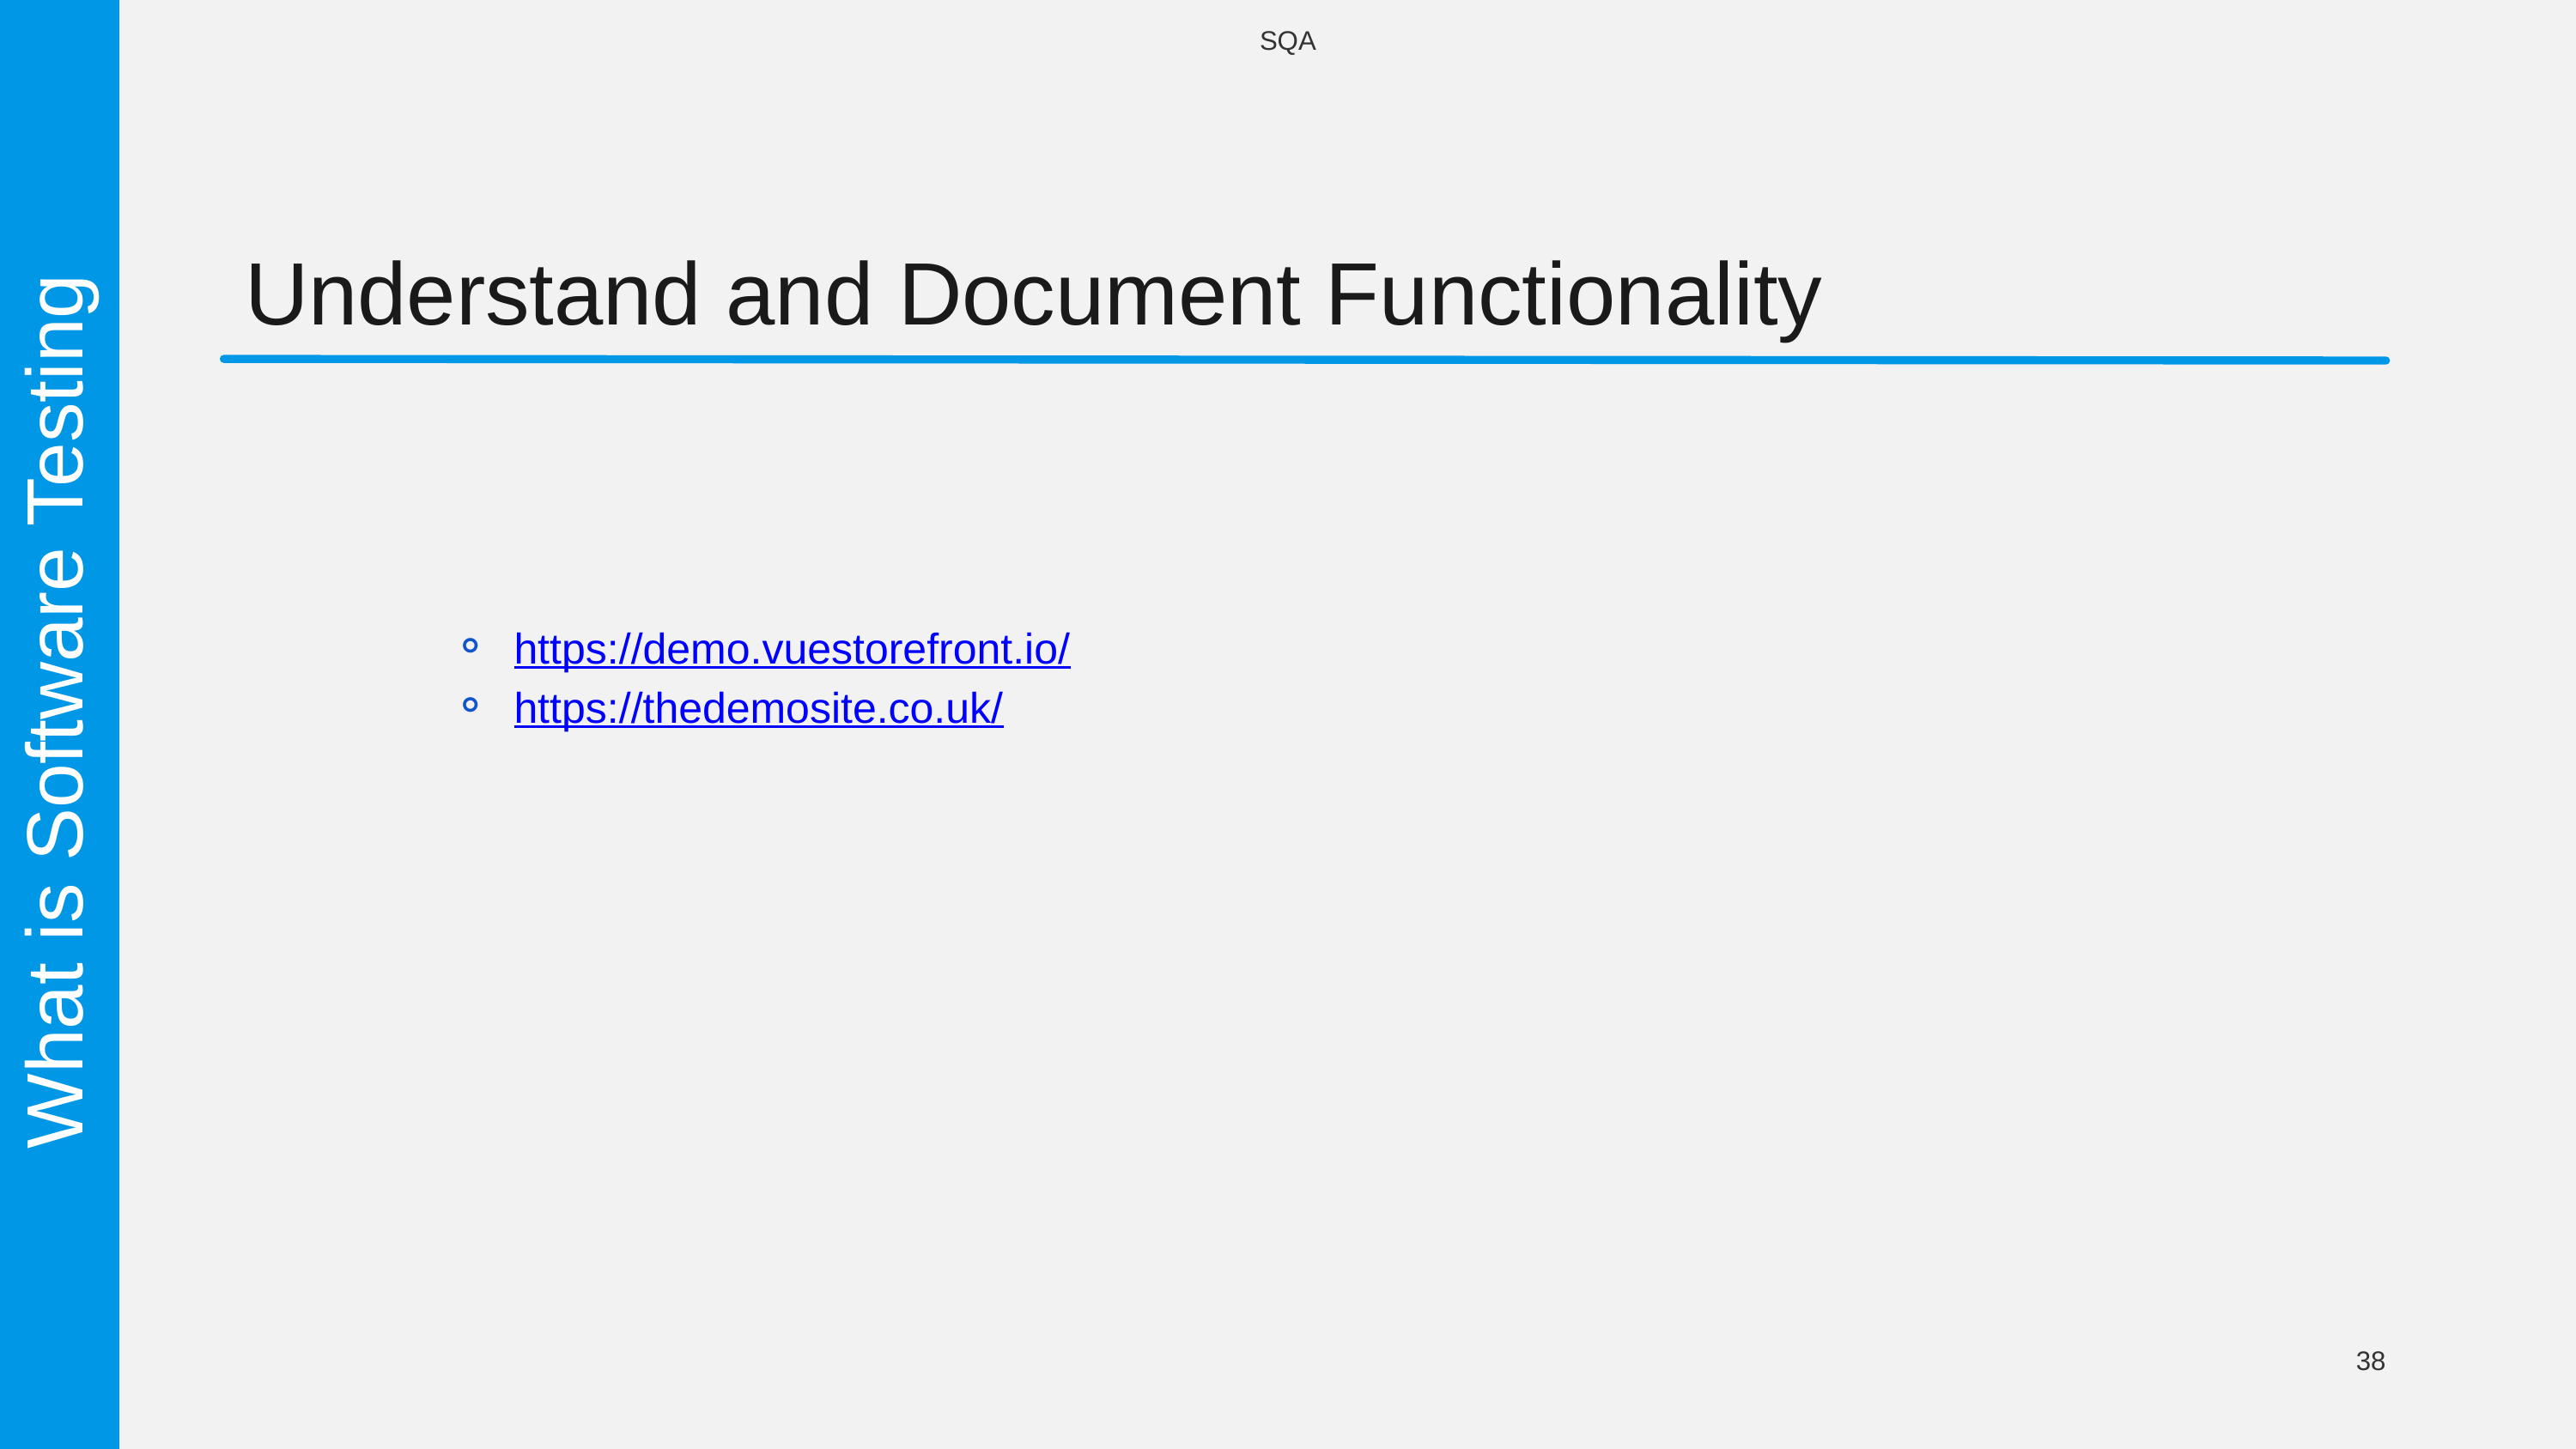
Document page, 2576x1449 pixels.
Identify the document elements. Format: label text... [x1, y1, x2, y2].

text_box 38 [1832, 1343, 2386, 1376]
text_box https://demo.vuestorefront.io/ https://thedemosite.co.uk/ [329, 613, 1993, 732]
text_box SQA [866, 22, 1710, 56]
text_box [0, 0, 120, 1449]
text_box Understand and Document Functionality [244, 252, 2504, 343]
